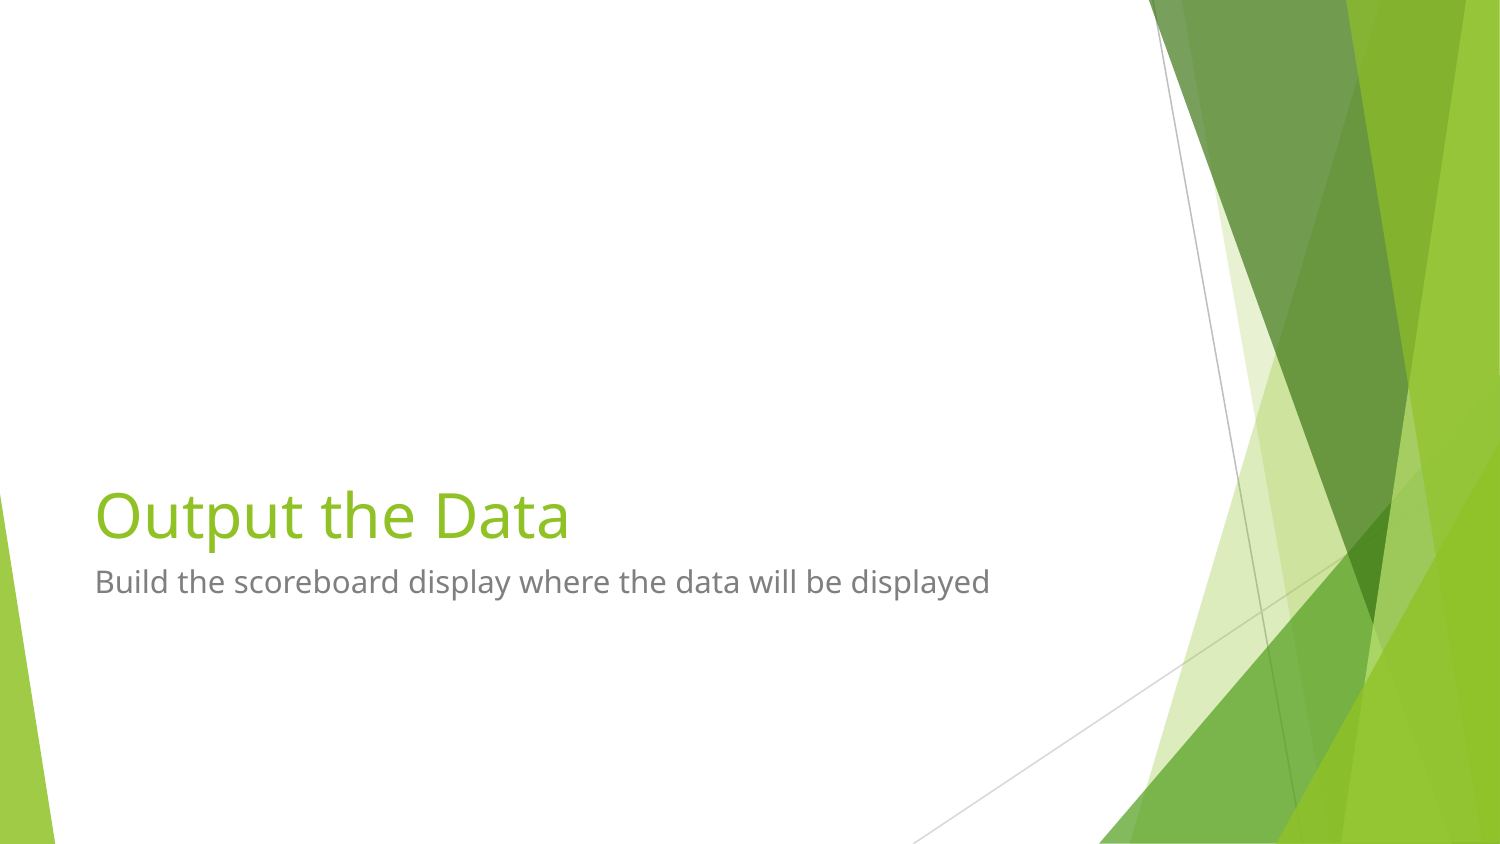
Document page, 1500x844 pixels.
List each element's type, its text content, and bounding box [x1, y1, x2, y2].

list Build the scoreboard display where the data will be displayed [83, 557, 1141, 663]
title Output the Data [83, 332, 1141, 557]
